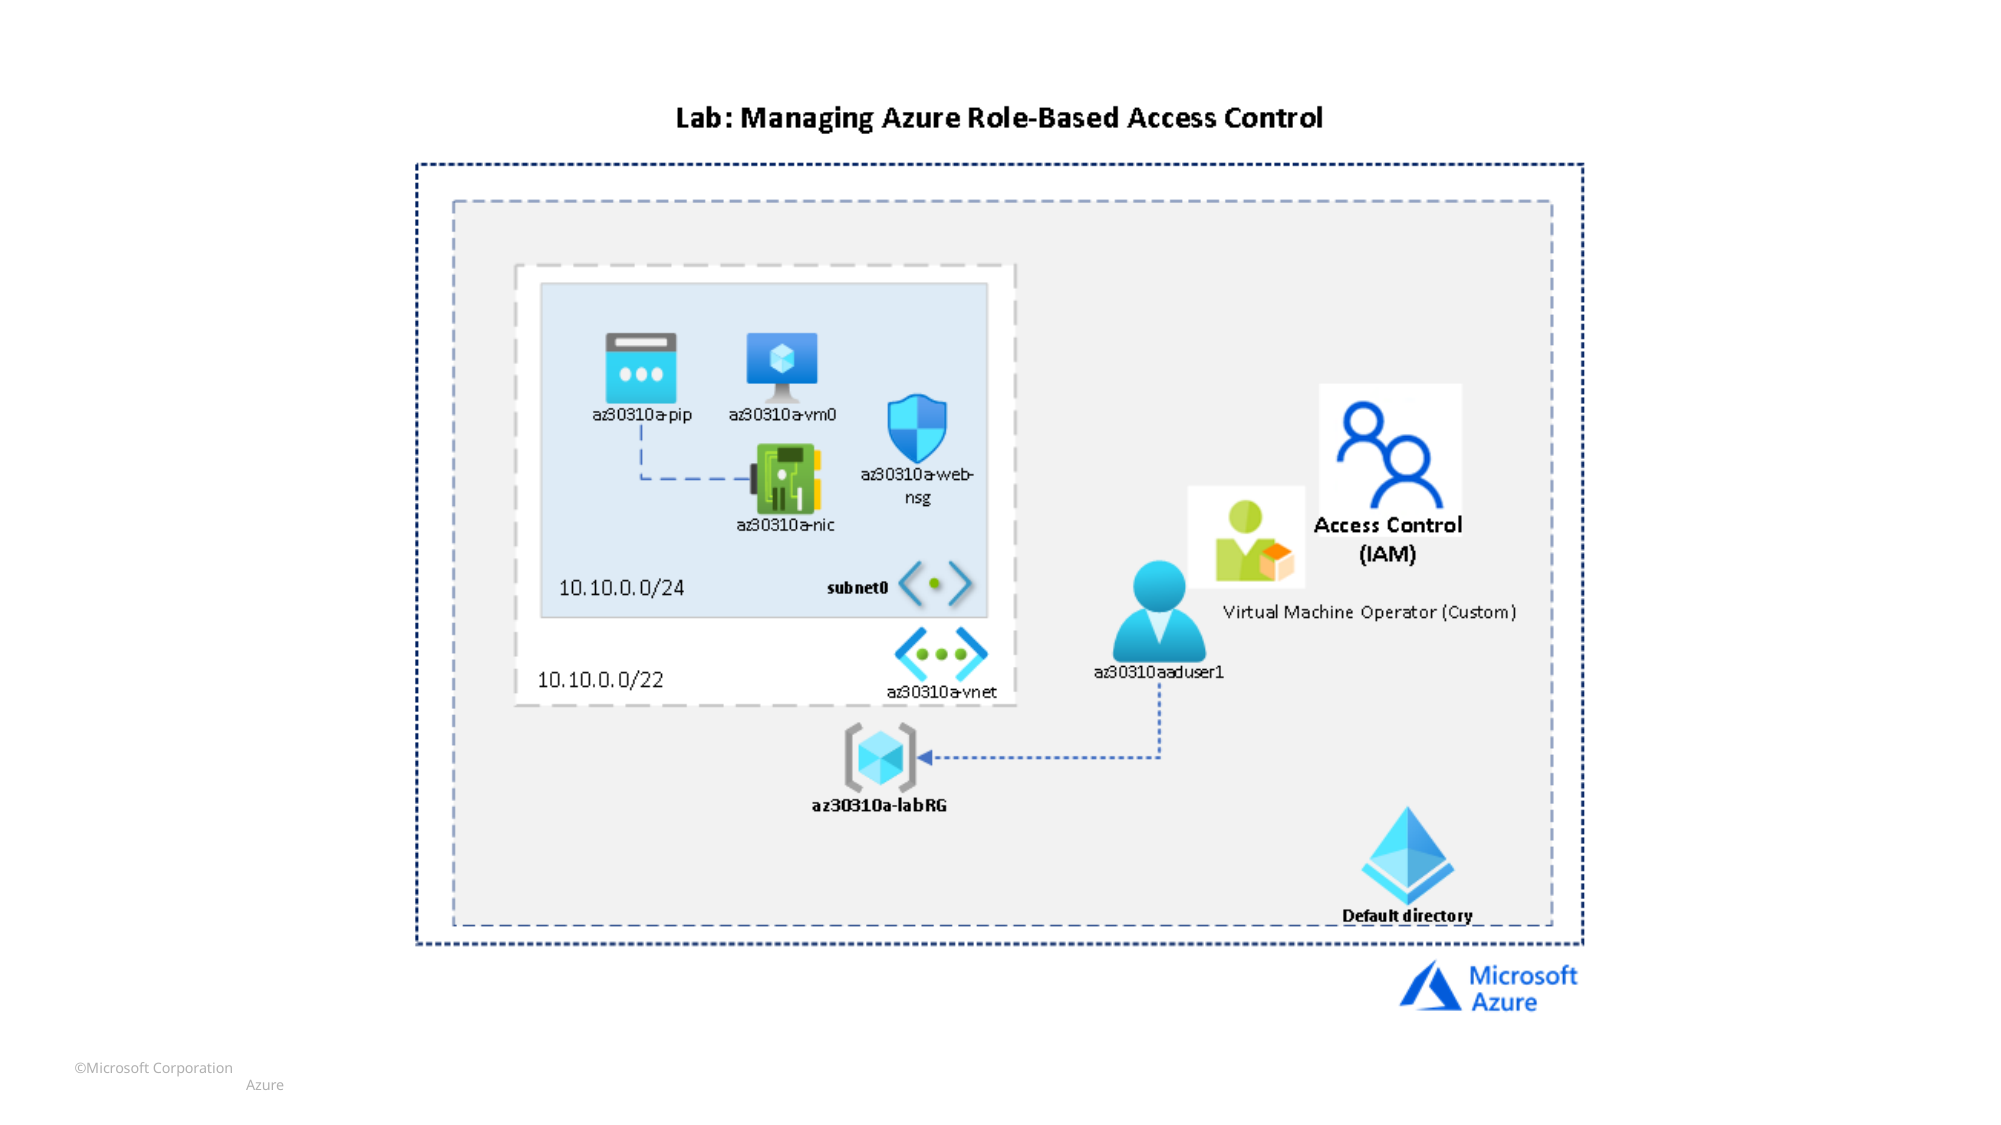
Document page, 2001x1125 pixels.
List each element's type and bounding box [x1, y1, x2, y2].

picture [414, 88, 1586, 1037]
